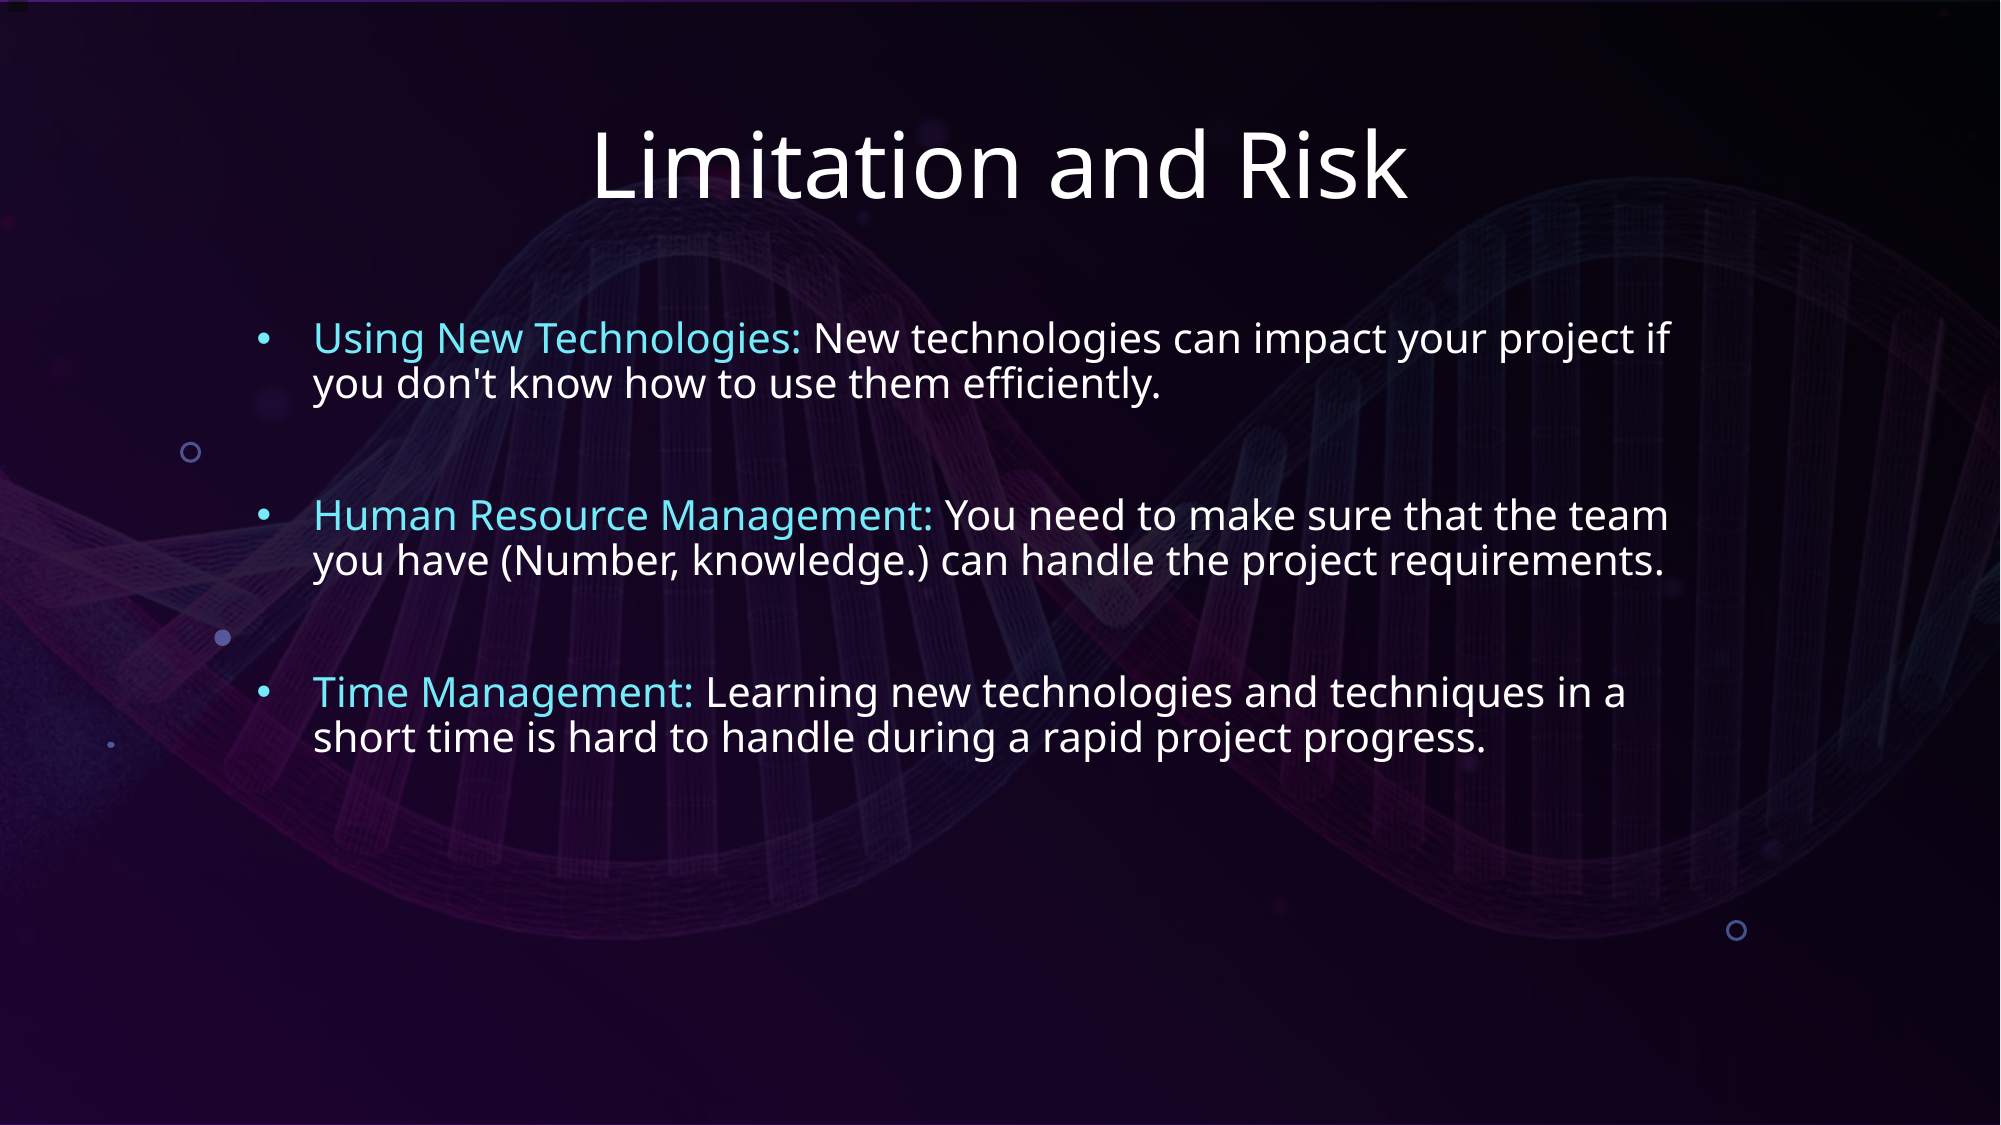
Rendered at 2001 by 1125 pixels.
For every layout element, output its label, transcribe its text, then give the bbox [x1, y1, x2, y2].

text_box Using New Technologies: New technologies can impact your project if you don't know how to use them efficiently. Human Resource Management: You need to make sure that the team you have (Number, knowledge.) can handle the project requirements. Time Management: Learning new technologies and techniques in a short time is hard to handle during a rapid project progress. [241, 310, 1686, 919]
title Limitation and Risk [137, 59, 1863, 278]
